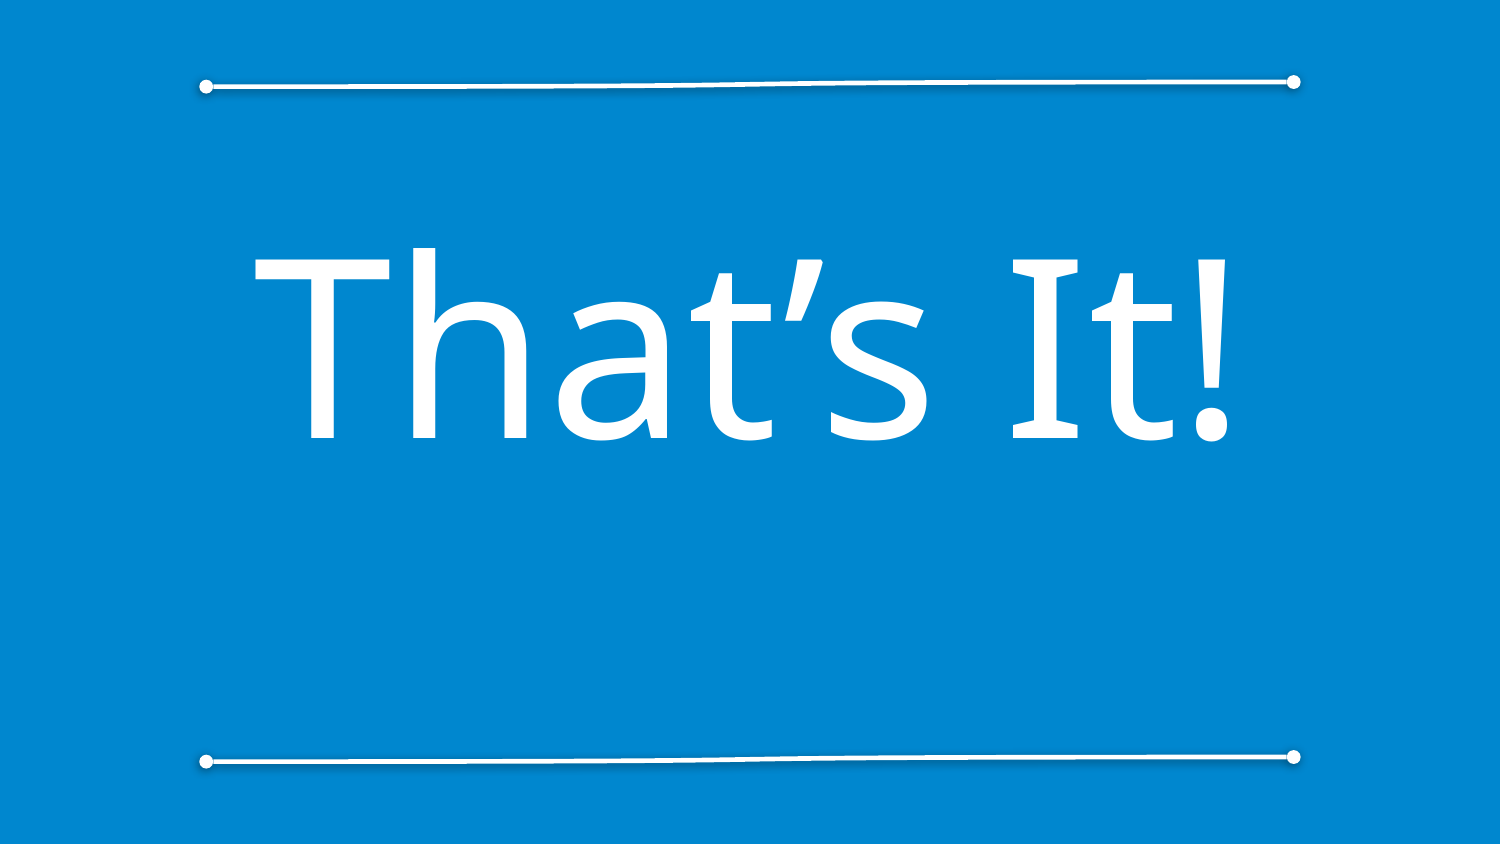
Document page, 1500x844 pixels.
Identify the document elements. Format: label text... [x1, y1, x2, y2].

title That’s It! [51, 181, 1449, 504]
